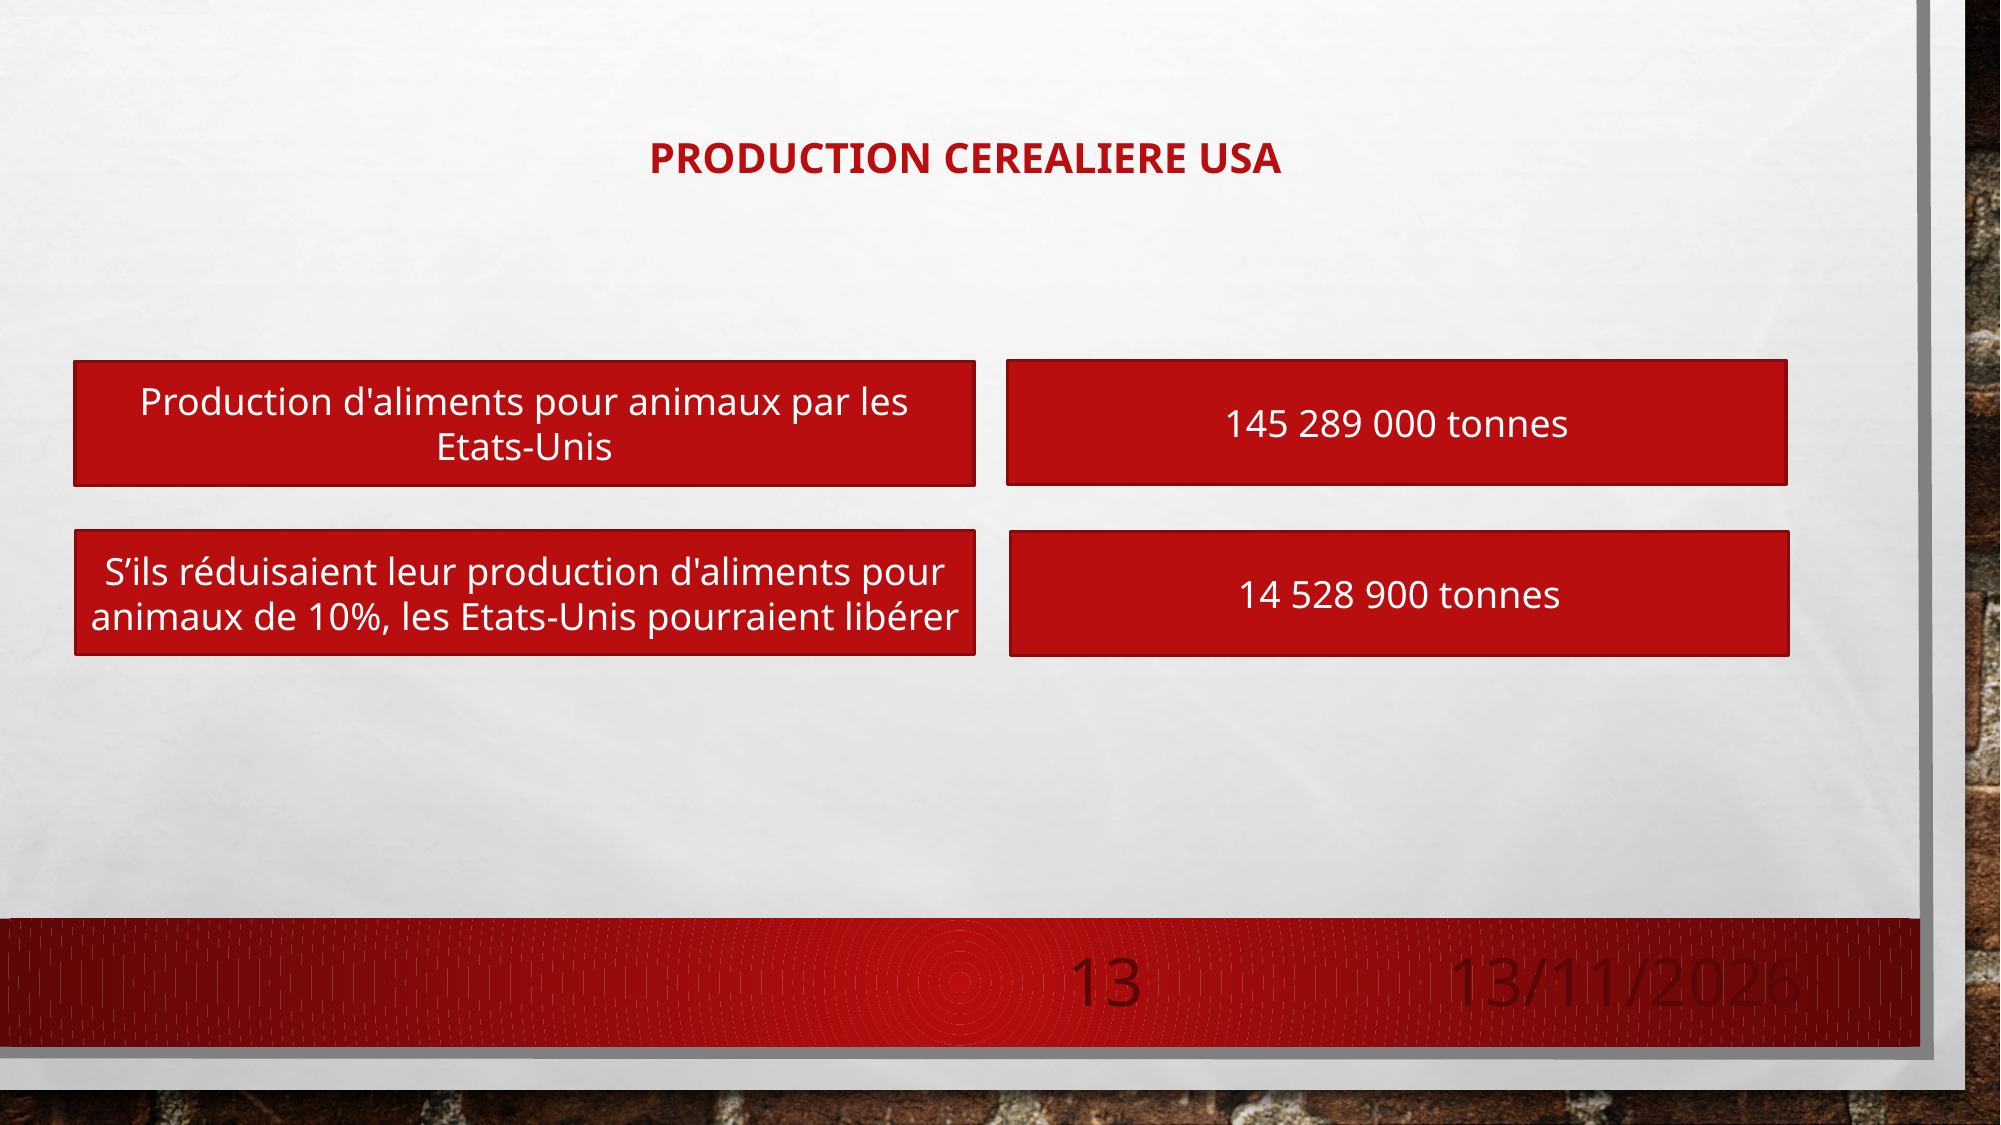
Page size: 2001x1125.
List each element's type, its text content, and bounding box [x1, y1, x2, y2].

picture [0, 0, 2000, 1125]
text_box 145 289 000 tonnes [1006, 359, 1788, 486]
slide_number 13 [1031, 944, 1181, 1027]
text_box Production d'aliments pour animaux par les Etats-Unis [73, 360, 976, 487]
text_box 14 528 900 tonnes [1009, 530, 1790, 657]
text_box S’ils réduisaient leur production d'aliments pour animaux de 10%, les Etats-Unis pourraient libérer [74, 529, 976, 656]
title PRODUCTION CEREALIERE USA [112, 112, 1818, 208]
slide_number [1197, 944, 1818, 1027]
